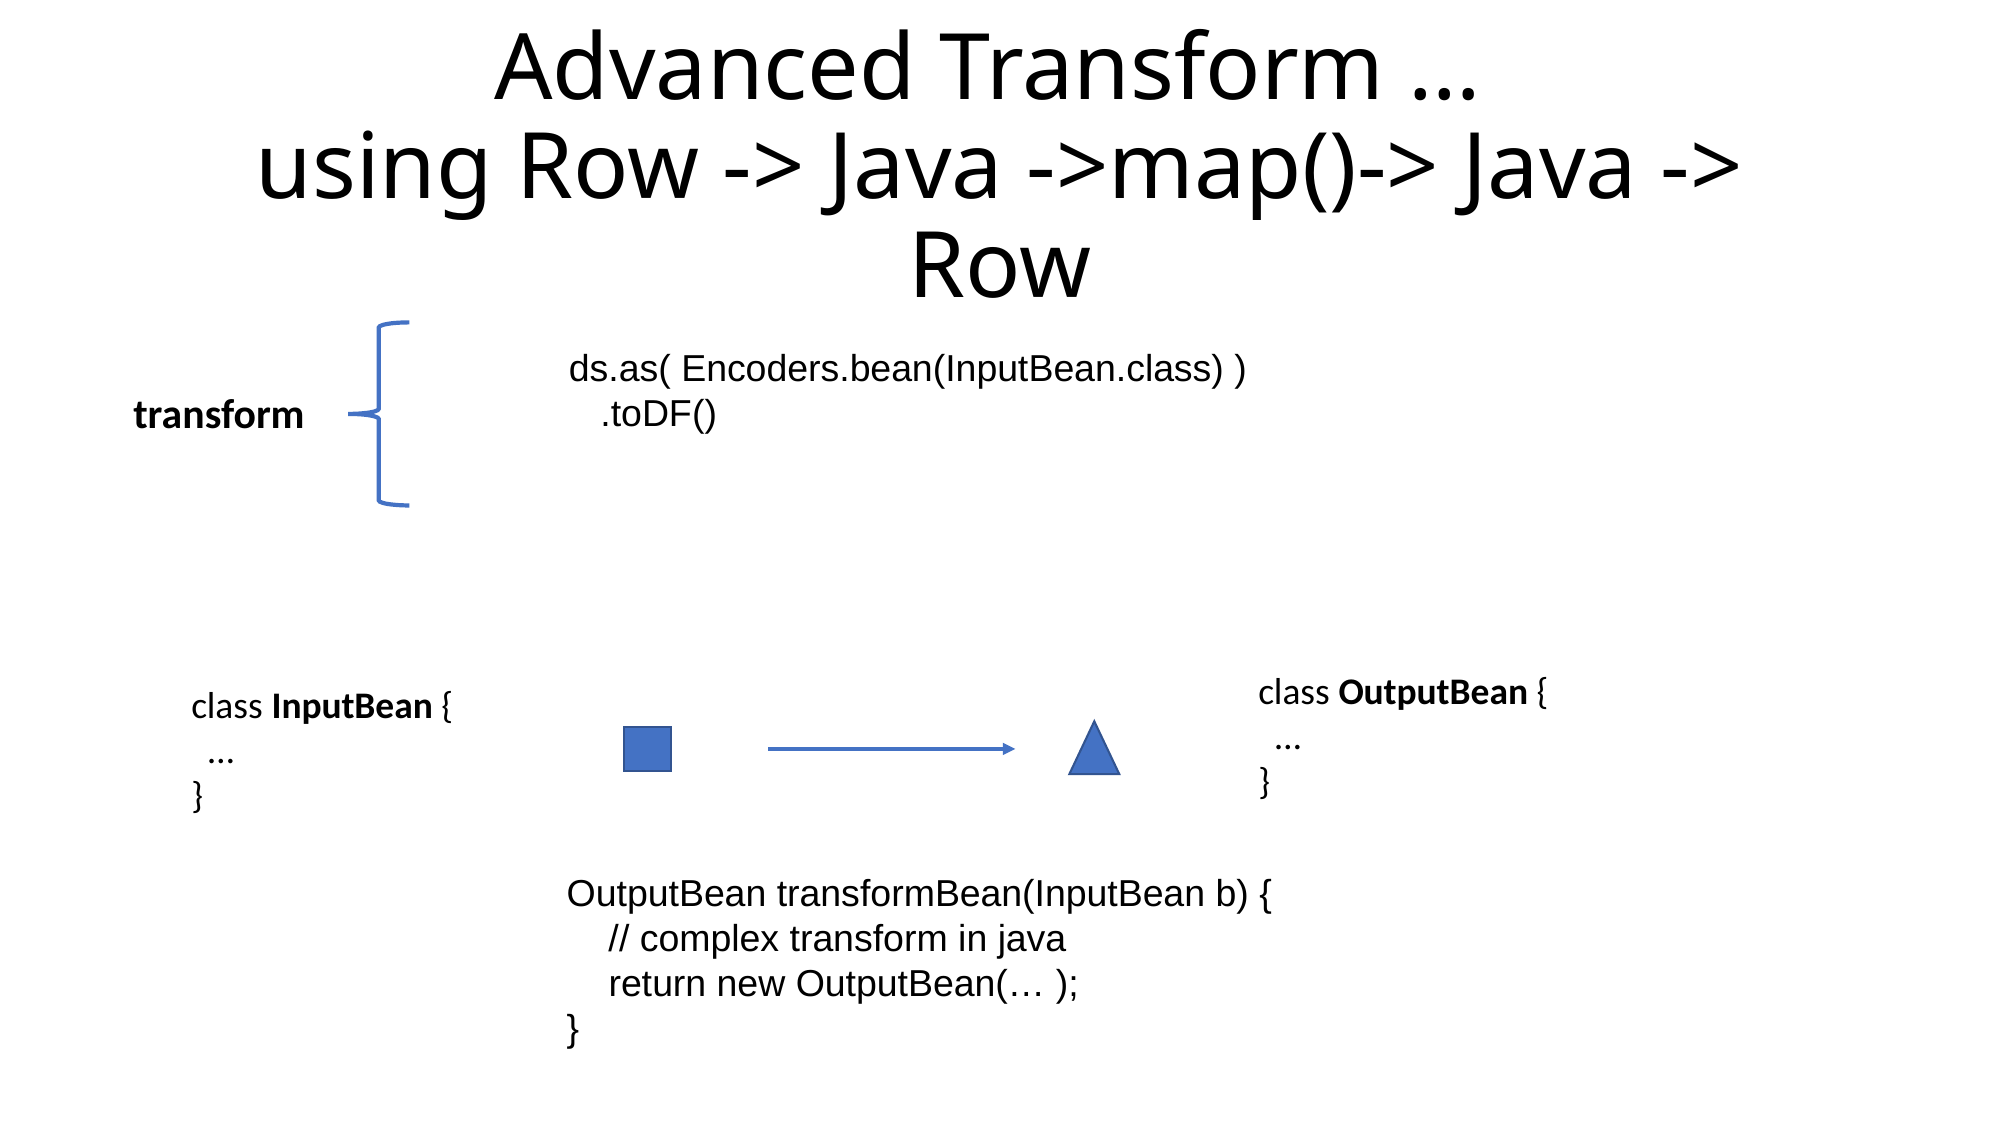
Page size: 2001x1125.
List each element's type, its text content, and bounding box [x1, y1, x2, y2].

text_box class InputBean { … } [176, 673, 469, 823]
text_box [1067, 718, 1121, 776]
text_box ds.as( Encoders.bean(InputBean.class) ) .toDF() [554, 336, 1555, 442]
text_box class OutputBean { … } [1243, 659, 1564, 810]
title Advanced Transform … using Row -> Java ->map()-> Java -> Row [137, 59, 1863, 278]
text_box [623, 726, 672, 772]
text_box OutputBean transformBean(InputBean b) { // complex transform in java return new OutputBean(… ); } [551, 861, 1298, 1101]
text_box [348, 321, 410, 506]
text_box transform [118, 379, 320, 444]
